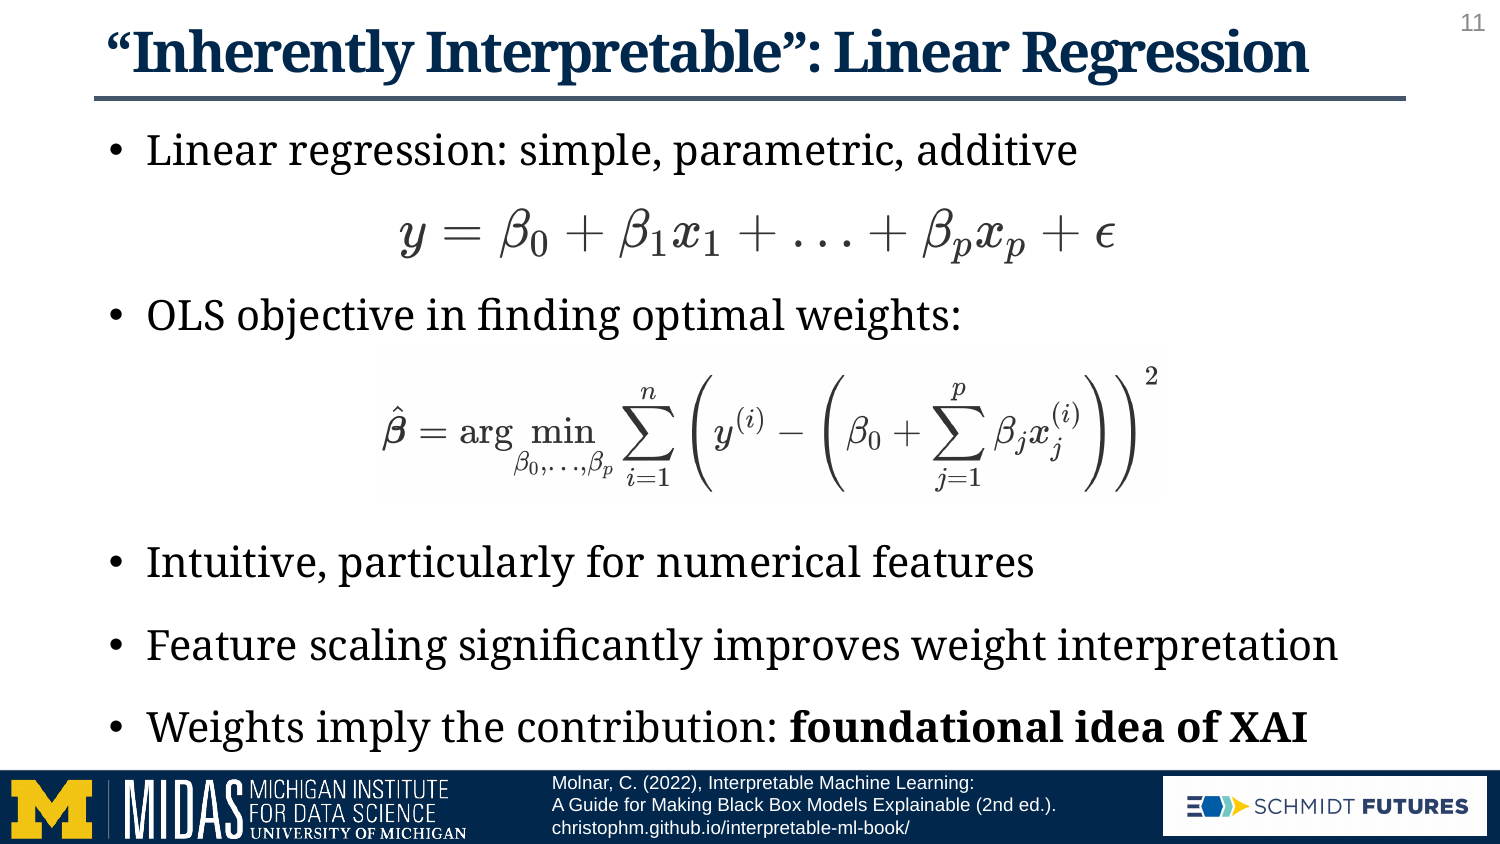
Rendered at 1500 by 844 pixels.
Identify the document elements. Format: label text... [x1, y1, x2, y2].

slide_number 11 [1163, 0, 1500, 45]
title “Inherently Interpretable”: Linear Regression [94, 17, 1406, 87]
text_box Linear regression: simple, parametric, additive OLS objective in finding optimal weights: Intuitive, particularly for numerical features Feature scaling significantly improves weight interpretation Weights imply the contribution: foundational idea of XAI [94, 121, 1369, 772]
picture [0, 767, 537, 844]
picture [376, 345, 1163, 498]
text_box Molnar, C. (2022), Interpretable Machine Learning: A Guide for Making Black Box Models Explainable (2nd ed.). christophm.github.io/interpretable-ml-book/ [537, 763, 1158, 844]
picture [376, 201, 1124, 267]
picture [1158, 767, 1500, 844]
